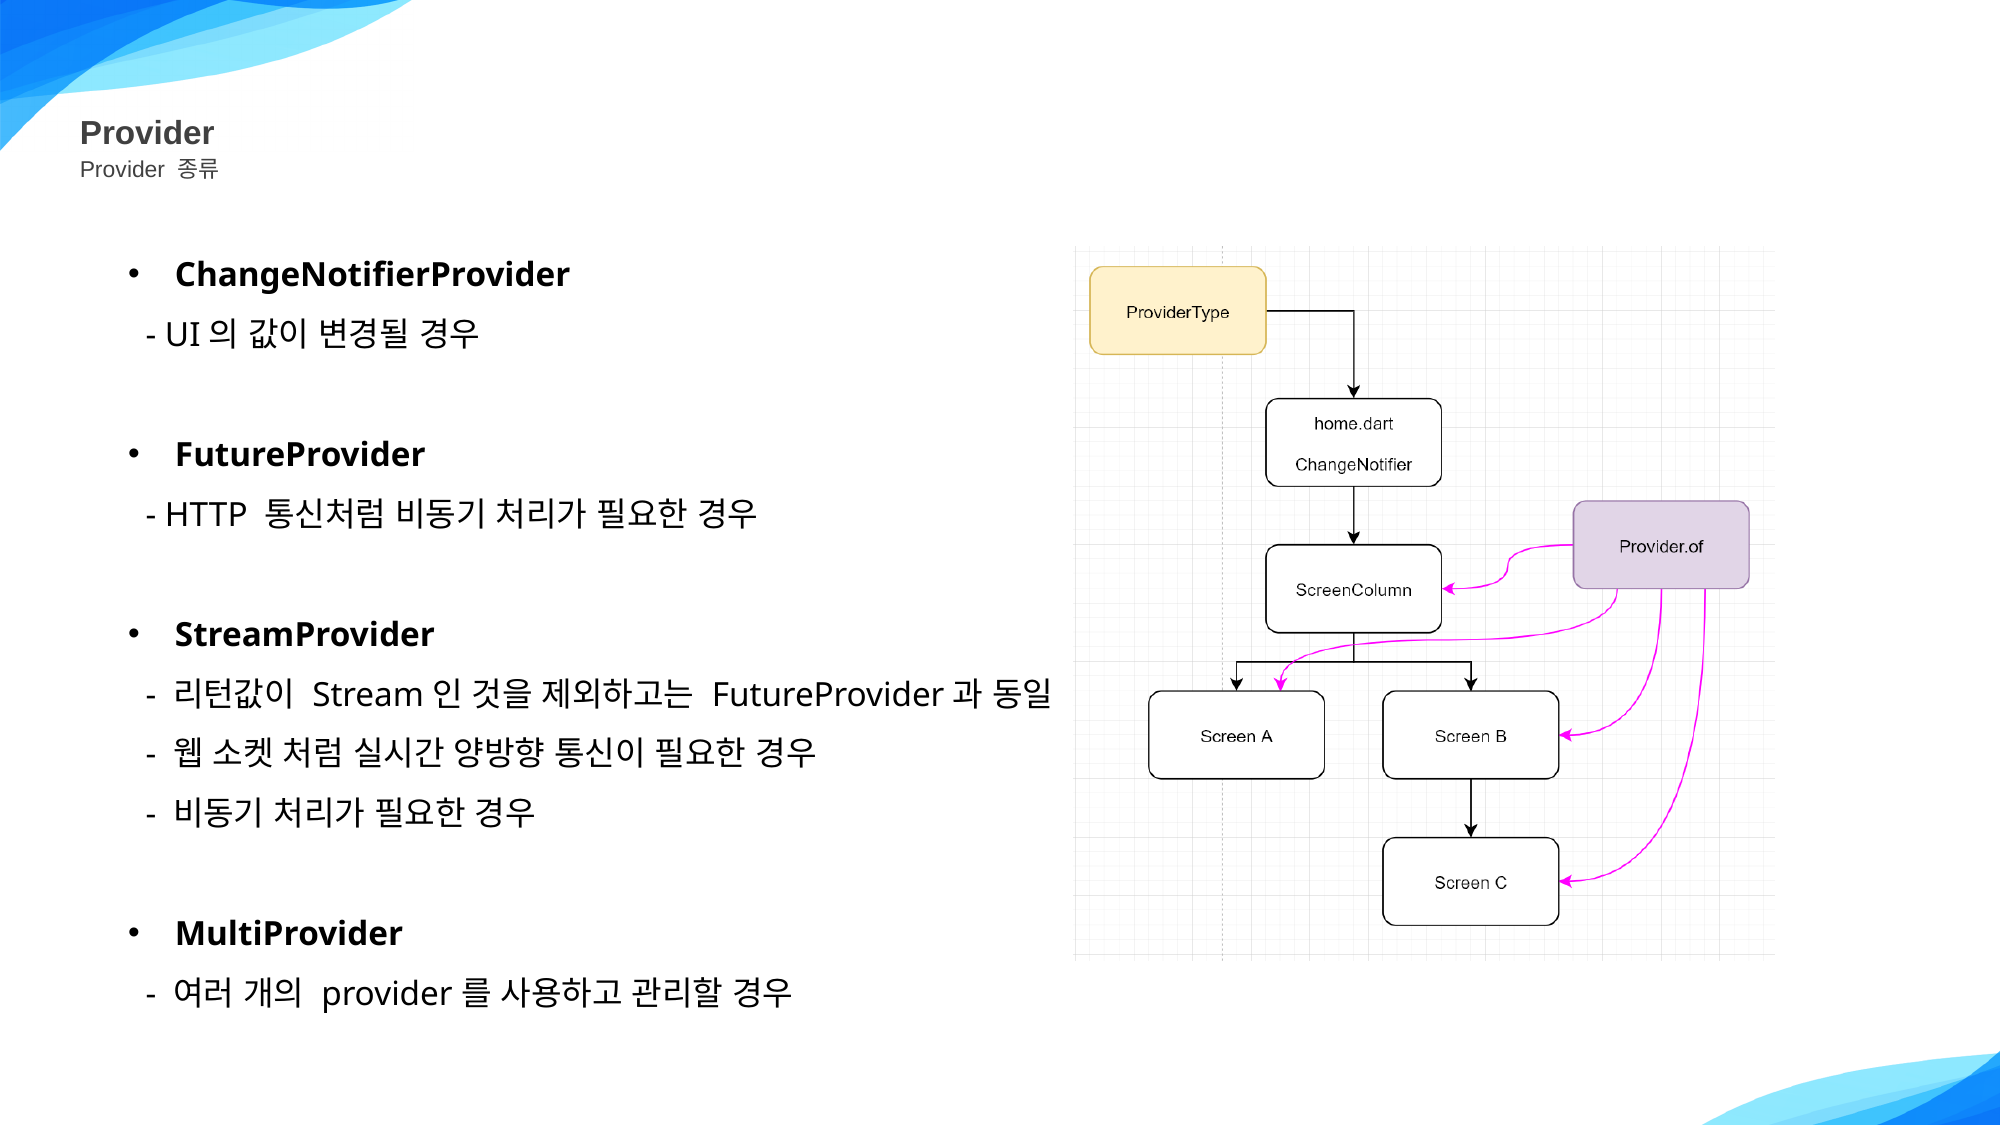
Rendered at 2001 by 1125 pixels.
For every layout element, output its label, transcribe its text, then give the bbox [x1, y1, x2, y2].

text_box Provider 종류 [64, 146, 1130, 189]
text_box ChangeNotifierProvider - UI의 값이 변경될 경우 FutureProvider - HTTP 통신처럼 비동기 처리가 필요한 경우 StreamProvider - 리턴값이 Stream인 것을 제외하고는 FutureProvider과 동일 - 웹 소켓 처럼 실시간 양방향 통신이 필요한 경우 - 비동기 처리가 필요한 경우 MultiProvider - 여러 개의 provider를 사용하고 관리할 경우 [113, 226, 1082, 1020]
picture [0, 0, 414, 152]
picture [1073, 246, 1775, 961]
picture [1699, 1048, 2000, 1125]
text_box Provider [64, 103, 1130, 146]
